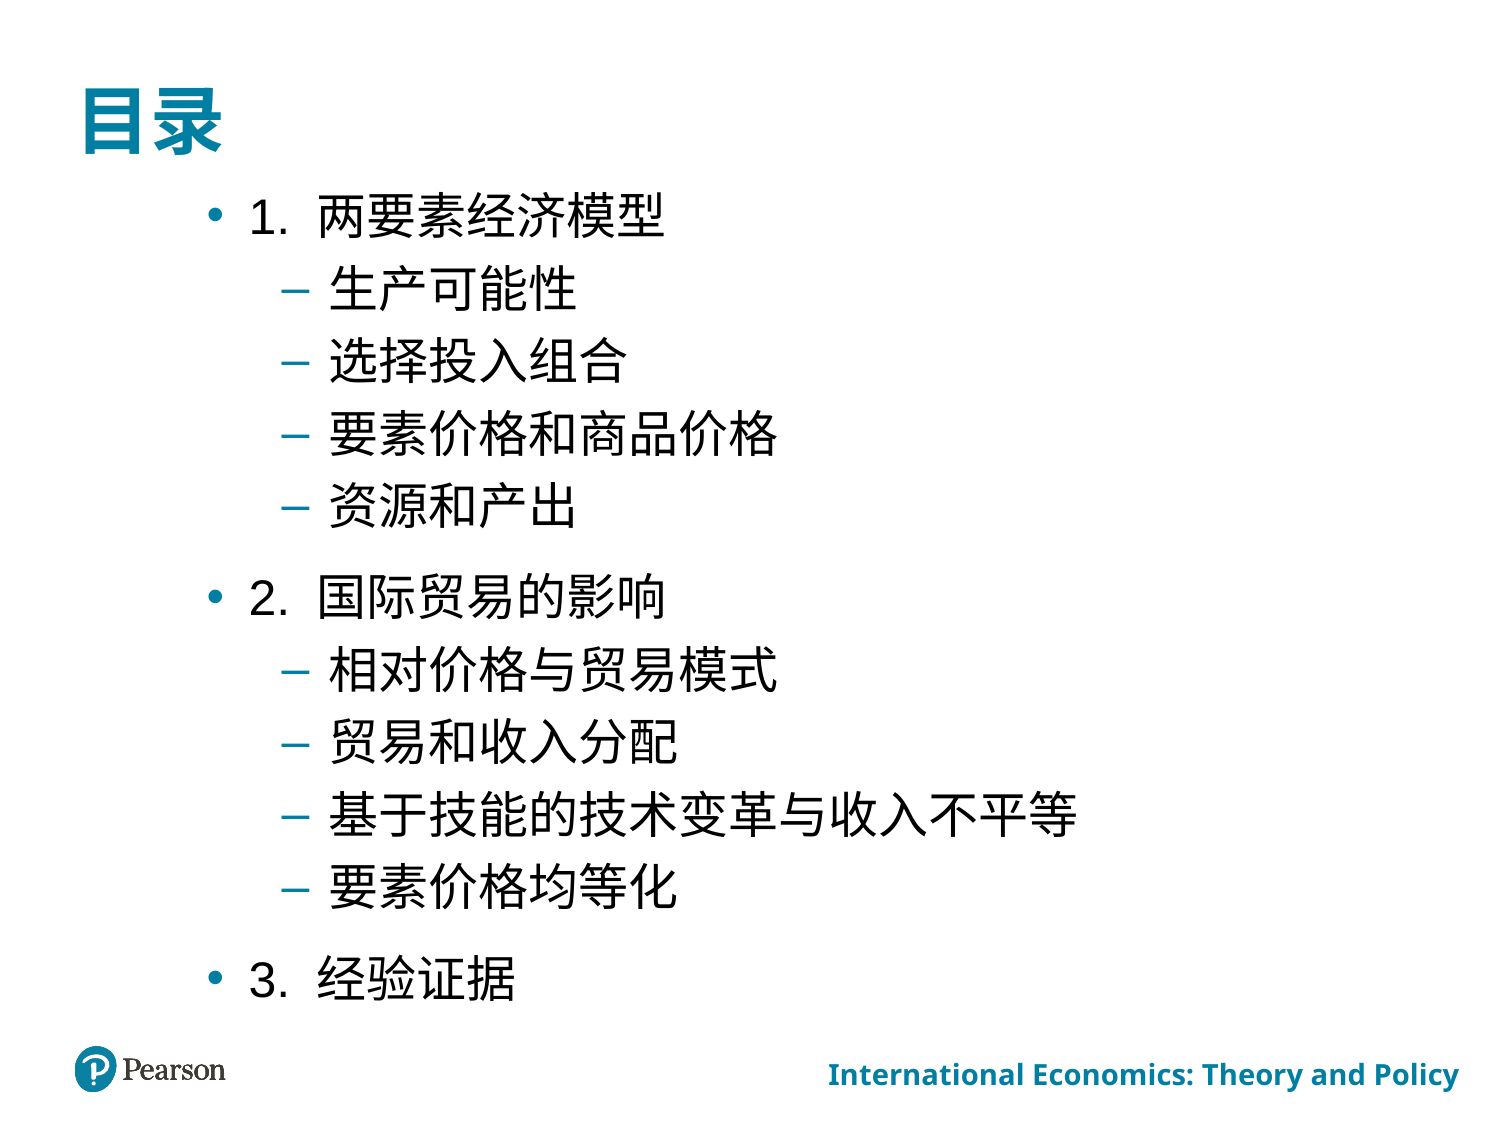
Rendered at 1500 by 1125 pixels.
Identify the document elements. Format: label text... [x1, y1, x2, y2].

list 1. 两要素经济模型 生产可能性 选择投入组合 要素价格和商品价格 资源和产出 2. 国际贸易的影响 相对价格与贸易模式 贸易和收入分配 基于技能的技术变革与收入不平等 要素价格均等化 3. 经验证据 [206, 184, 1500, 1079]
title 目录 [75, 35, 1425, 164]
